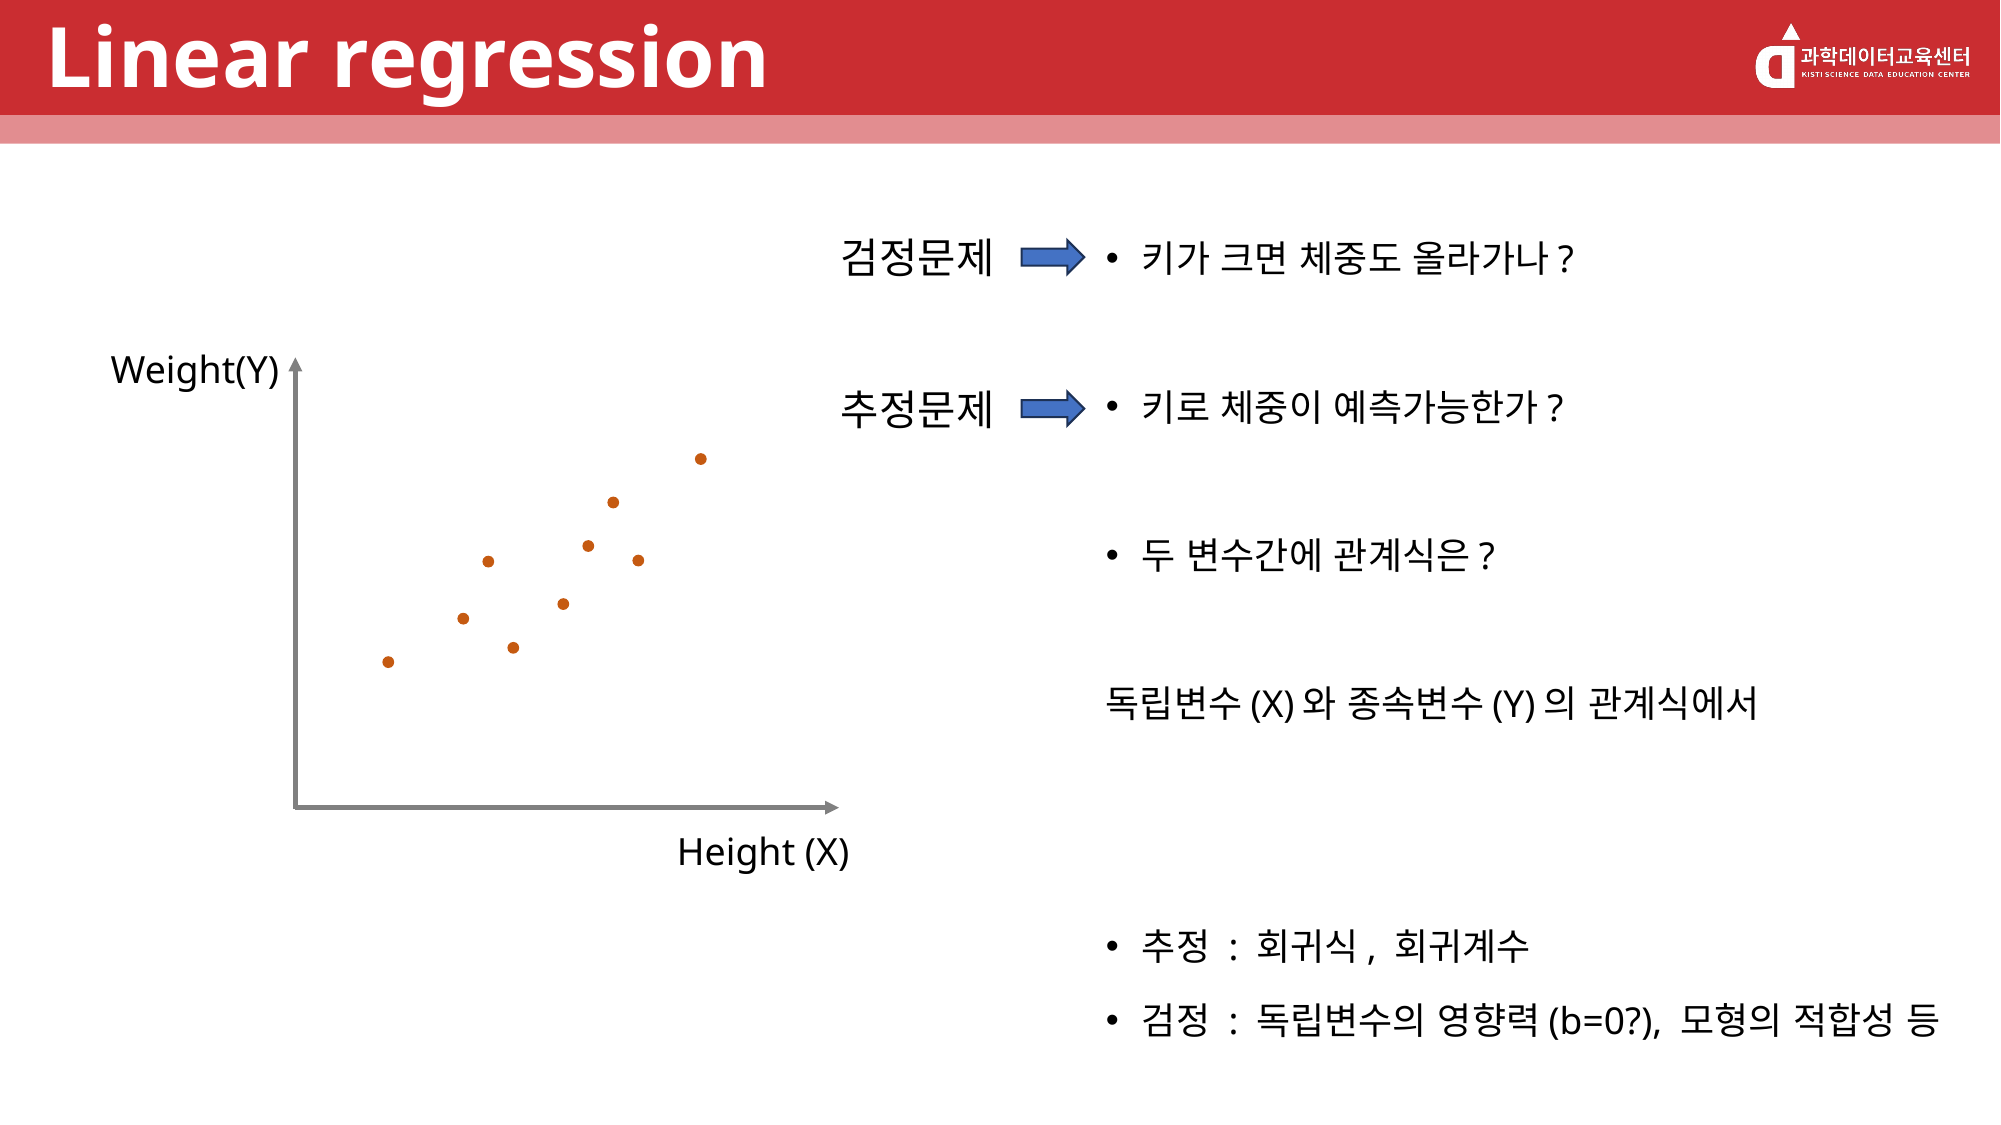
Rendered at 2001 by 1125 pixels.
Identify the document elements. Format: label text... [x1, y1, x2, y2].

text_box [507, 641, 520, 654]
text_box [482, 555, 495, 568]
text_box [1020, 237, 1086, 277]
text_box [557, 598, 570, 610]
text_box [582, 540, 595, 552]
picture [1755, 22, 1970, 89]
text_box 검정문제 [812, 224, 1024, 290]
text_box [694, 453, 707, 465]
text_box 추정문제 [812, 375, 1024, 441]
text_box [457, 612, 470, 625]
text_box [632, 554, 645, 567]
text_box [607, 496, 620, 509]
title Linear regression [30, 22, 1725, 99]
text_box [1020, 389, 1086, 429]
text_box [382, 656, 395, 669]
text_box Weight(Y) [95, 338, 334, 399]
text_box Height (X) [662, 820, 874, 881]
